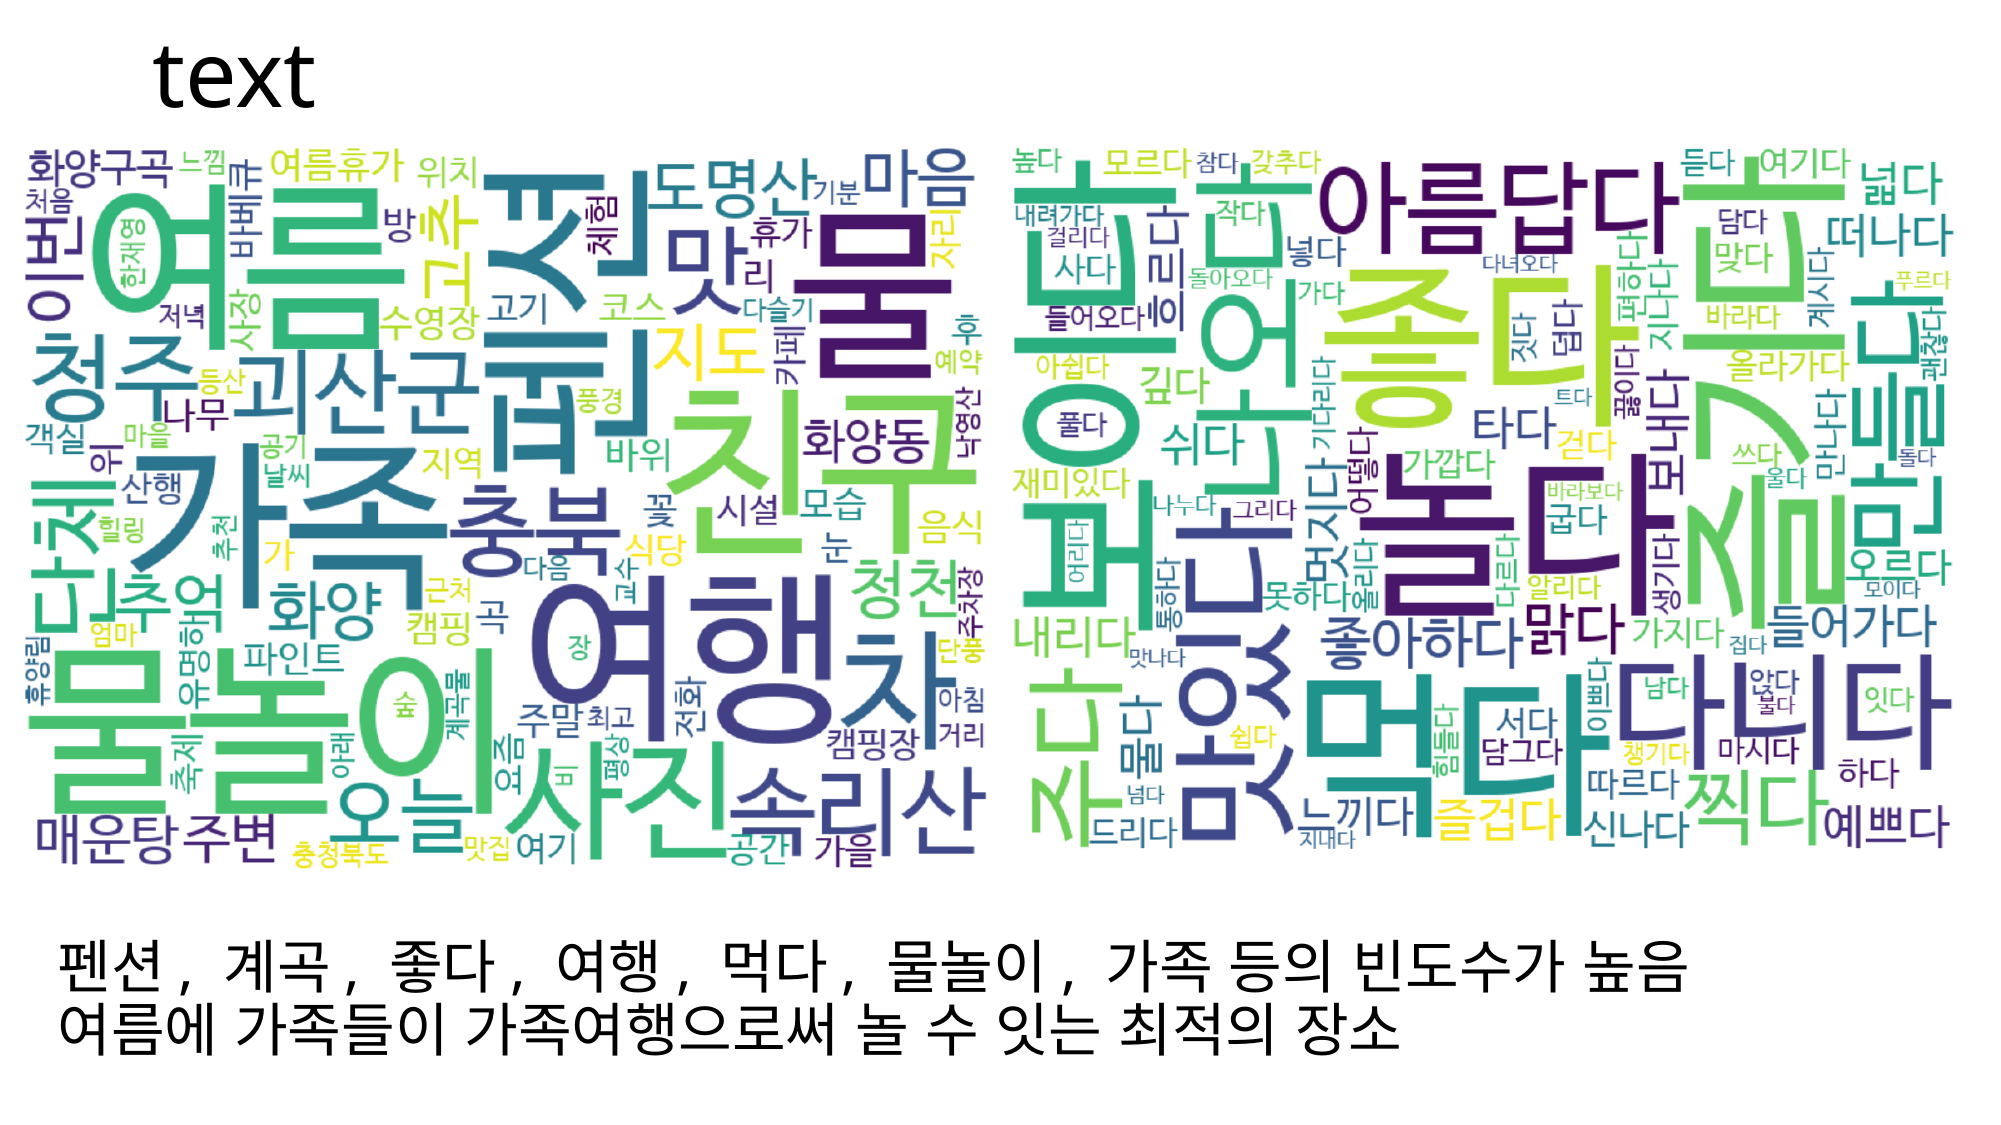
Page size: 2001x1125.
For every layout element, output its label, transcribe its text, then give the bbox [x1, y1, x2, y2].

text_box 펜션, 계곡, 좋다, 여행, 먹다, 물놀이, 가족 등의 빈도수가 높음 여름에 가족들이 가족여행으로써 놀 수 잇는 최적의 장소 [42, 902, 1914, 1100]
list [1000, 135, 1967, 866]
picture [11, 135, 1000, 883]
title text [137, 19, 1863, 135]
